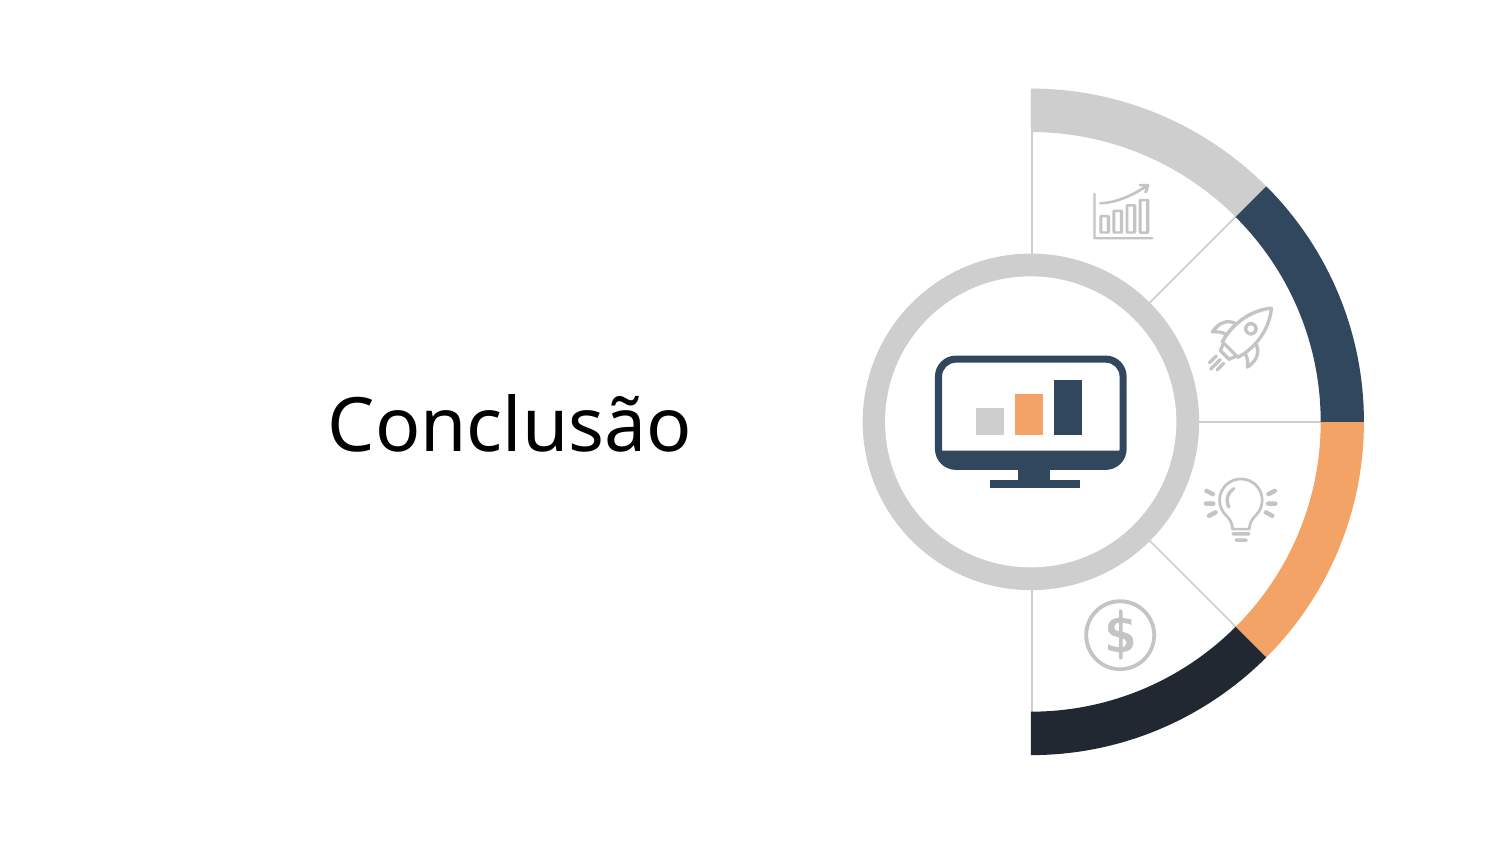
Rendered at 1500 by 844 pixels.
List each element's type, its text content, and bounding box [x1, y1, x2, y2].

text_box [862, 88, 1365, 756]
text_box Conclusão [226, 218, 794, 625]
